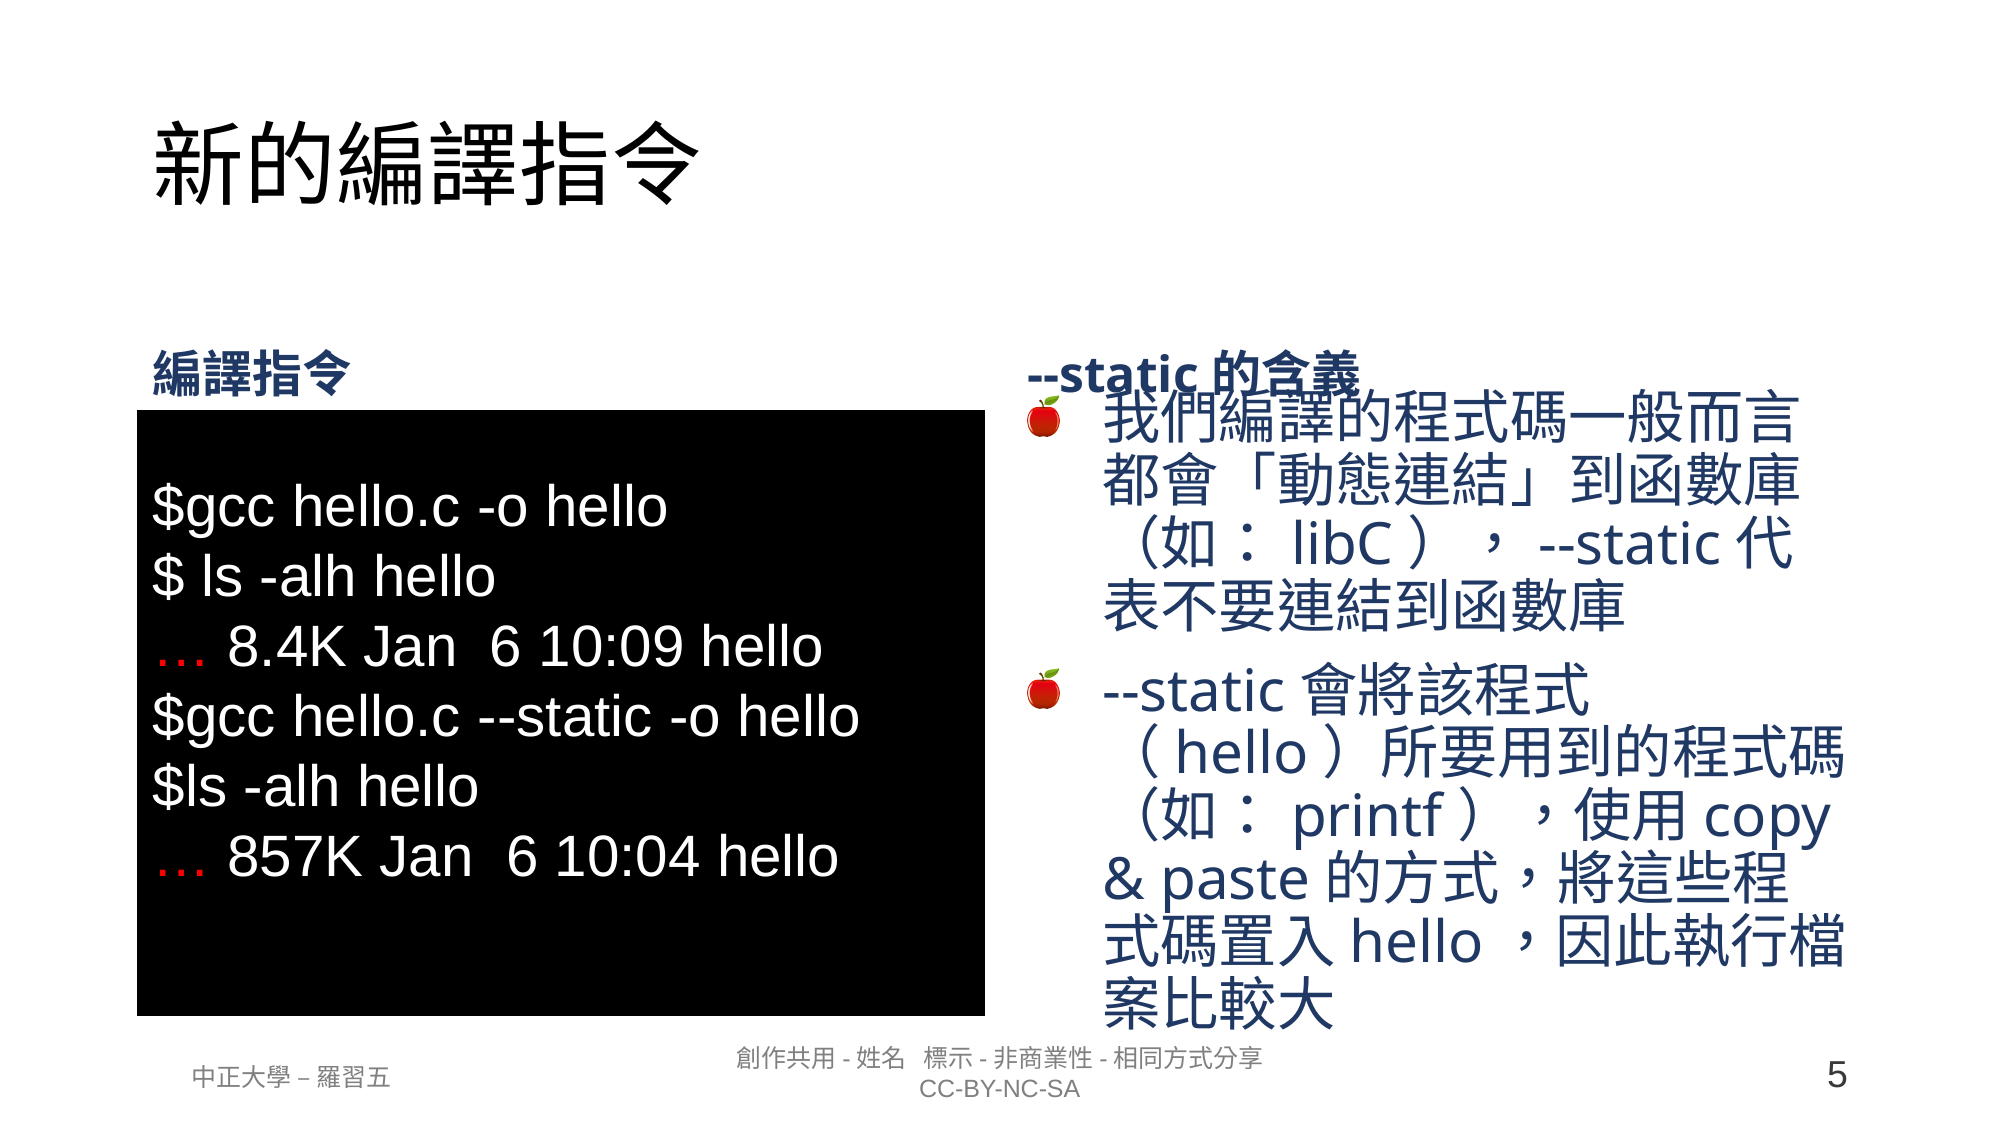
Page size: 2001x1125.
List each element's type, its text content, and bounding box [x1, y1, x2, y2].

list --static的含義 [1012, 275, 1863, 410]
picture [1027, 668, 1069, 709]
picture [1027, 395, 1069, 437]
list $gcc hello.c -o hello $ ls -alh hello … 8.4K Jan 6 10:09 hello $gcc hello.c --static -o hello $ls -alh hello … 857K Jan 6 10:04 hello [137, 410, 985, 1016]
list 編譯指令 [137, 275, 984, 410]
list 我們編譯的程式碼一般而言都會「動態連結」到函數庫（如：libC），--static代表不要連結到函數庫 --static會將該程式（hello）所要用到的程式碼（如：printf），使用copy & paste的方式，將這些程式碼置入hello，因此執行檔案比較大 [1012, 410, 1863, 1016]
title 新的編譯指令 [137, 59, 1863, 278]
